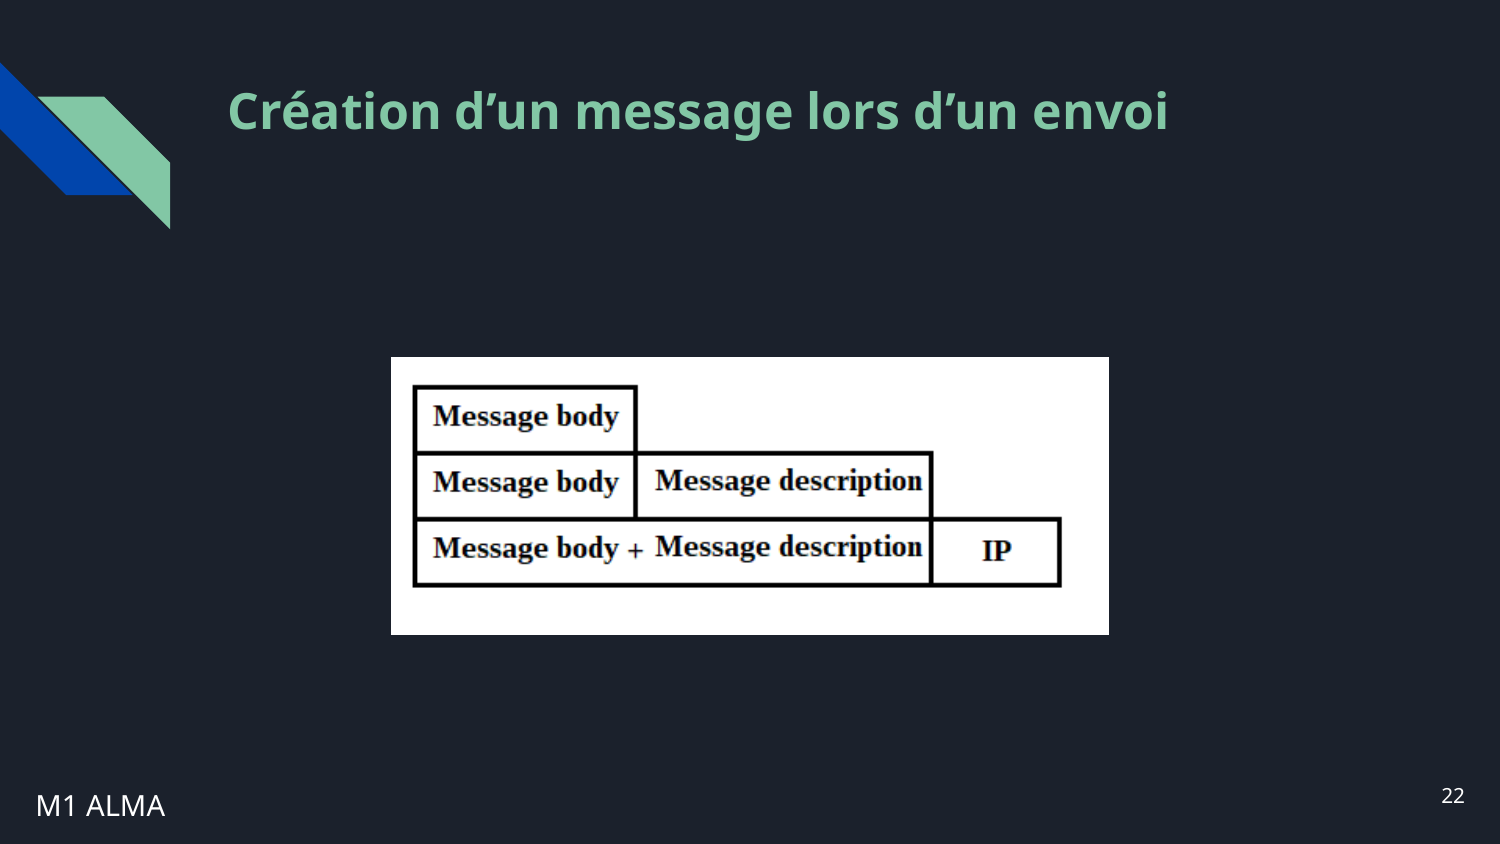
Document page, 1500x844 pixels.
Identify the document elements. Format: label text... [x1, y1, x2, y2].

title Création d’un message lors d’un envoi [212, 64, 1368, 215]
slide_number ‹#› [1389, 764, 1480, 830]
picture [391, 357, 1109, 635]
text_box M1 ALMA [20, 772, 196, 838]
